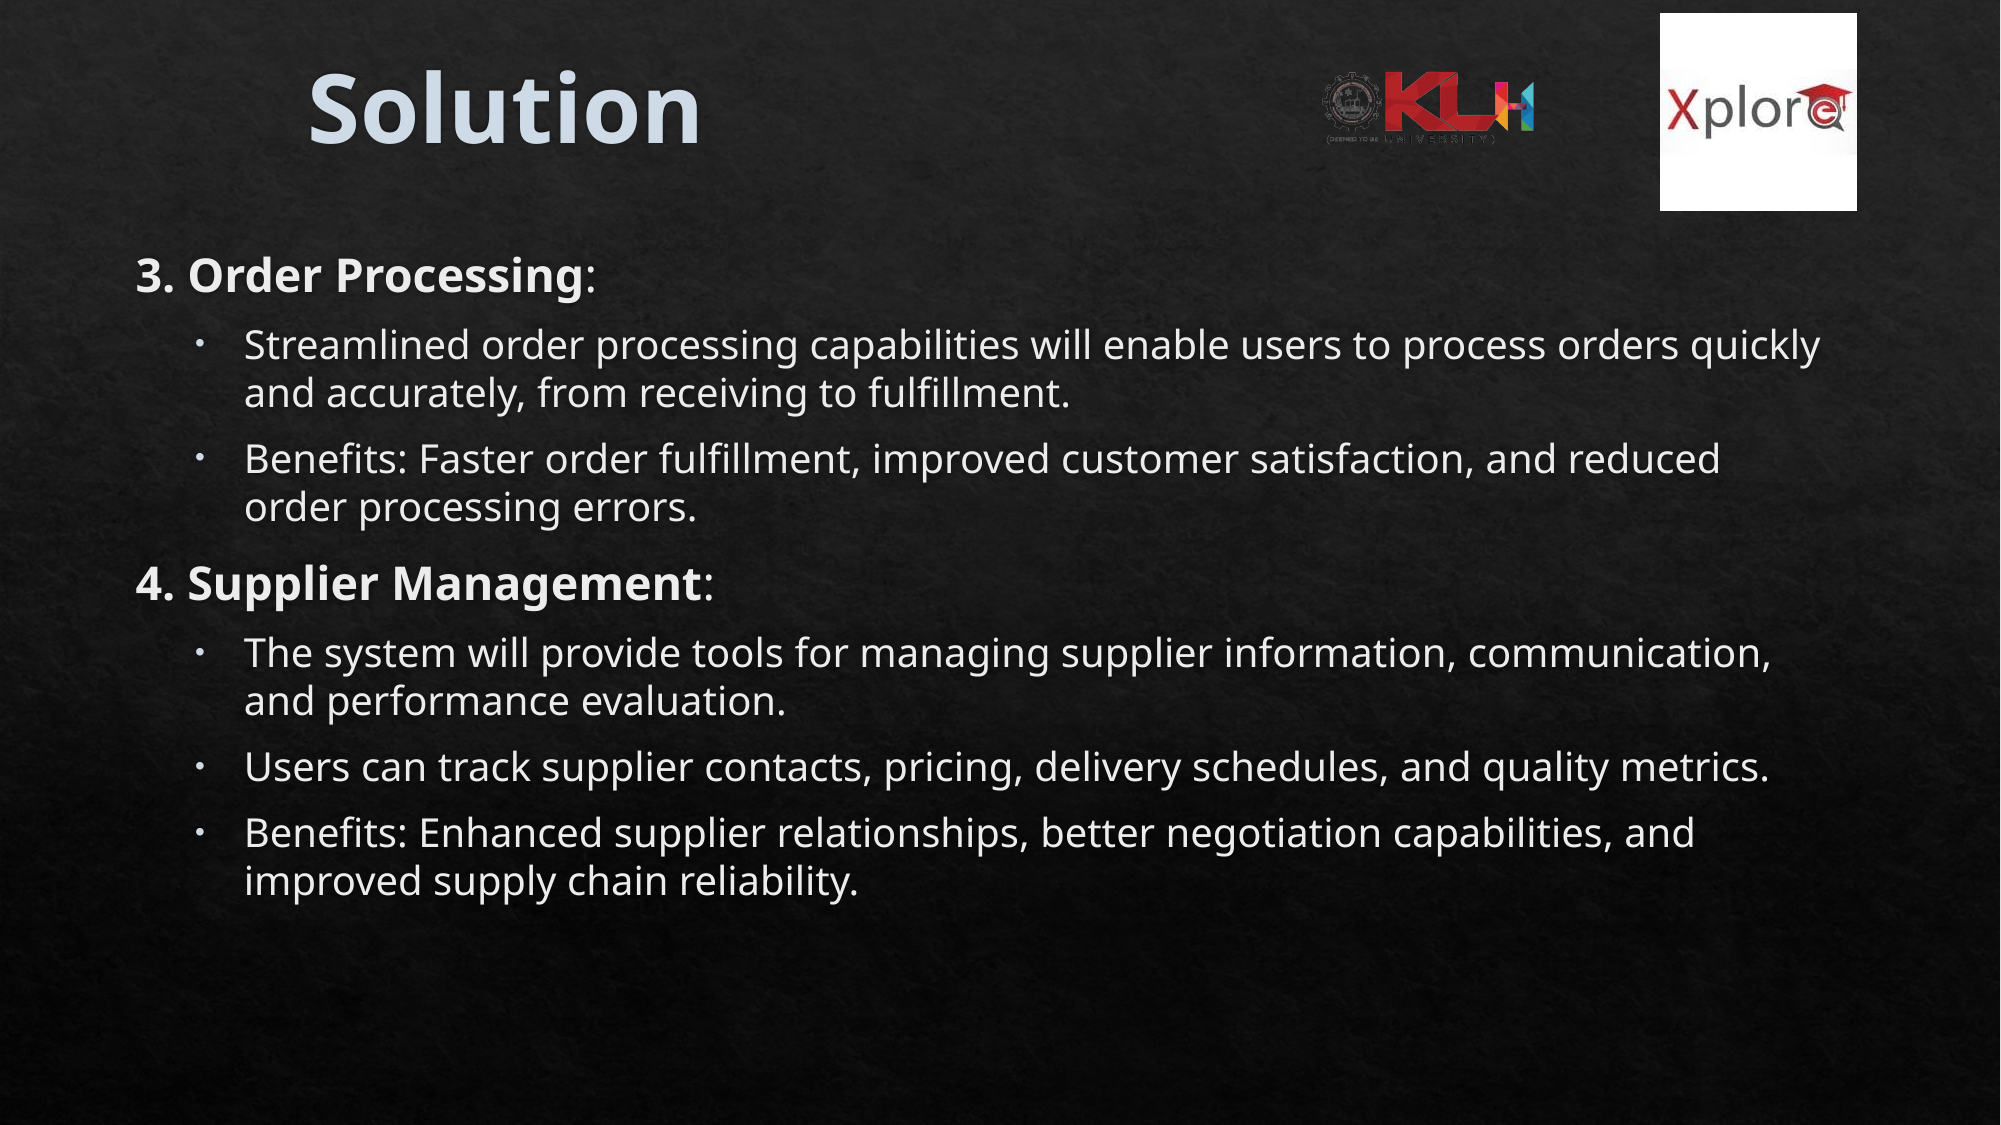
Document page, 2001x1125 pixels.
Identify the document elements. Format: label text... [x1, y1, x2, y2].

title Solution [12, 23, 1000, 202]
list 3. Order Processing: Streamlined order processing capabilities will enable users to process orders quickly and accurately, from receiving to fulfillment. Benefits: Faster order fulfillment, improved customer satisfaction, and reduced order processing errors. 4. Supplier Management: The system will provide tools for managing supplier information, communication, and performance evaluation. Users can track supplier contacts, pricing, delivery schedules, and quality metrics. Benefits: Enhanced supplier relationships, better negotiation capabilities, and improved supply chain reliability. [115, 232, 1849, 924]
picture [1659, 13, 1857, 211]
picture [1254, 0, 1603, 347]
